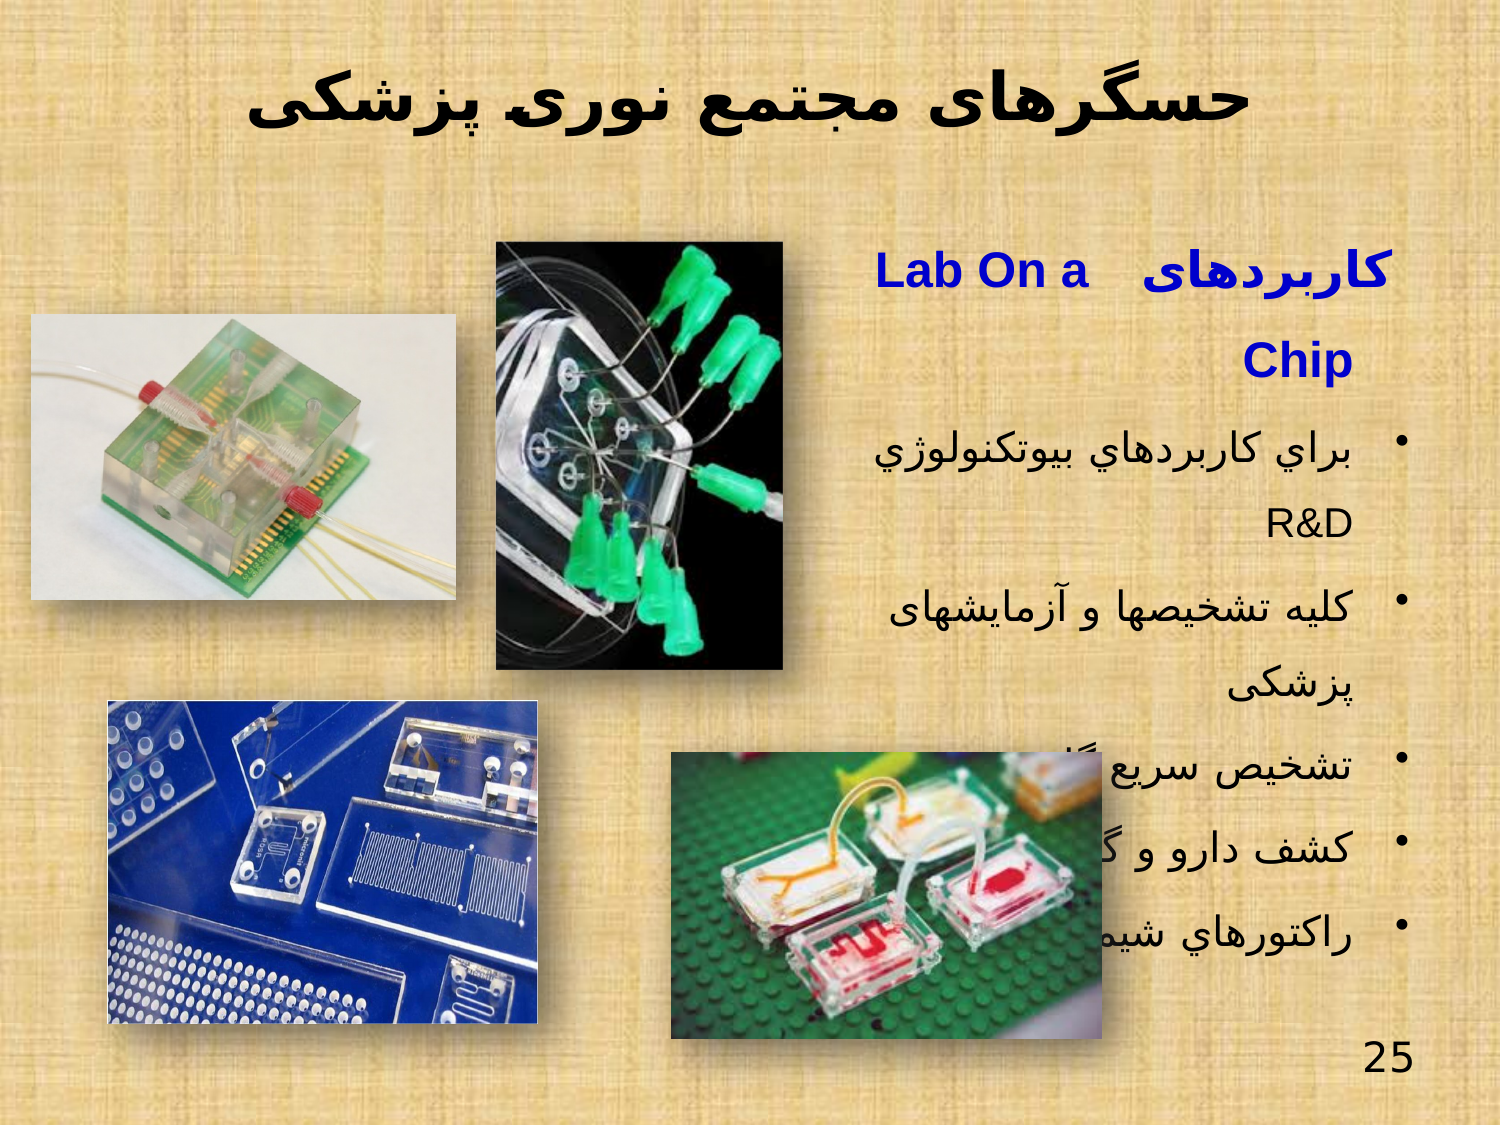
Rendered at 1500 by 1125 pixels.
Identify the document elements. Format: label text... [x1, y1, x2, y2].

list کاربردهای Lab On a Chip براي کاربردهاي بيوتکنولوژي R&D کلیه تشخیصها و آزمایشهای پزشکی تشخيص سريع گاز کشف دارو و گسترش آن راکتورهاي شيميايي ميکروسايز [775, 199, 1426, 759]
picture [0, 0, 1500, 1125]
slide_number 25 [1080, 1022, 1432, 1102]
title حسگرهای مجتمع نوری پزشکی [74, 0, 1426, 188]
